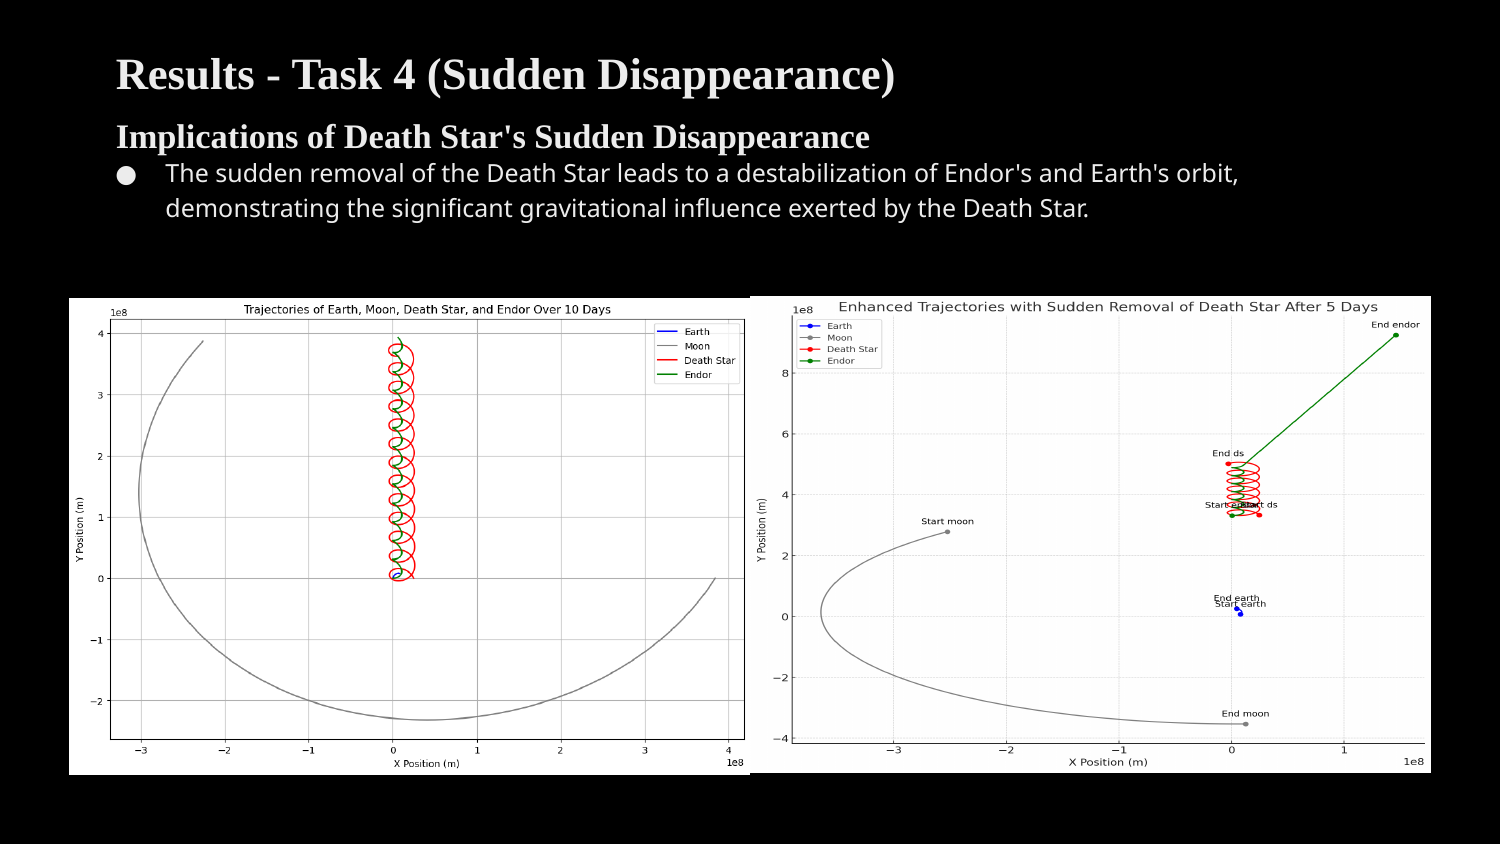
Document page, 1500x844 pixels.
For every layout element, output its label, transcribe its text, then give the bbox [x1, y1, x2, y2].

picture [69, 296, 1431, 775]
text_box The sudden removal of the Death Star leads to a destabilization of Endor's and Earth's orbit, demonstrating the significant gravitational influence exerted by the Death Star. [75, 138, 1296, 298]
text_box Results - Task 4 (Sudden Disappearance) Implications of Death Star's Sudden Disappearance [100, 29, 1131, 233]
